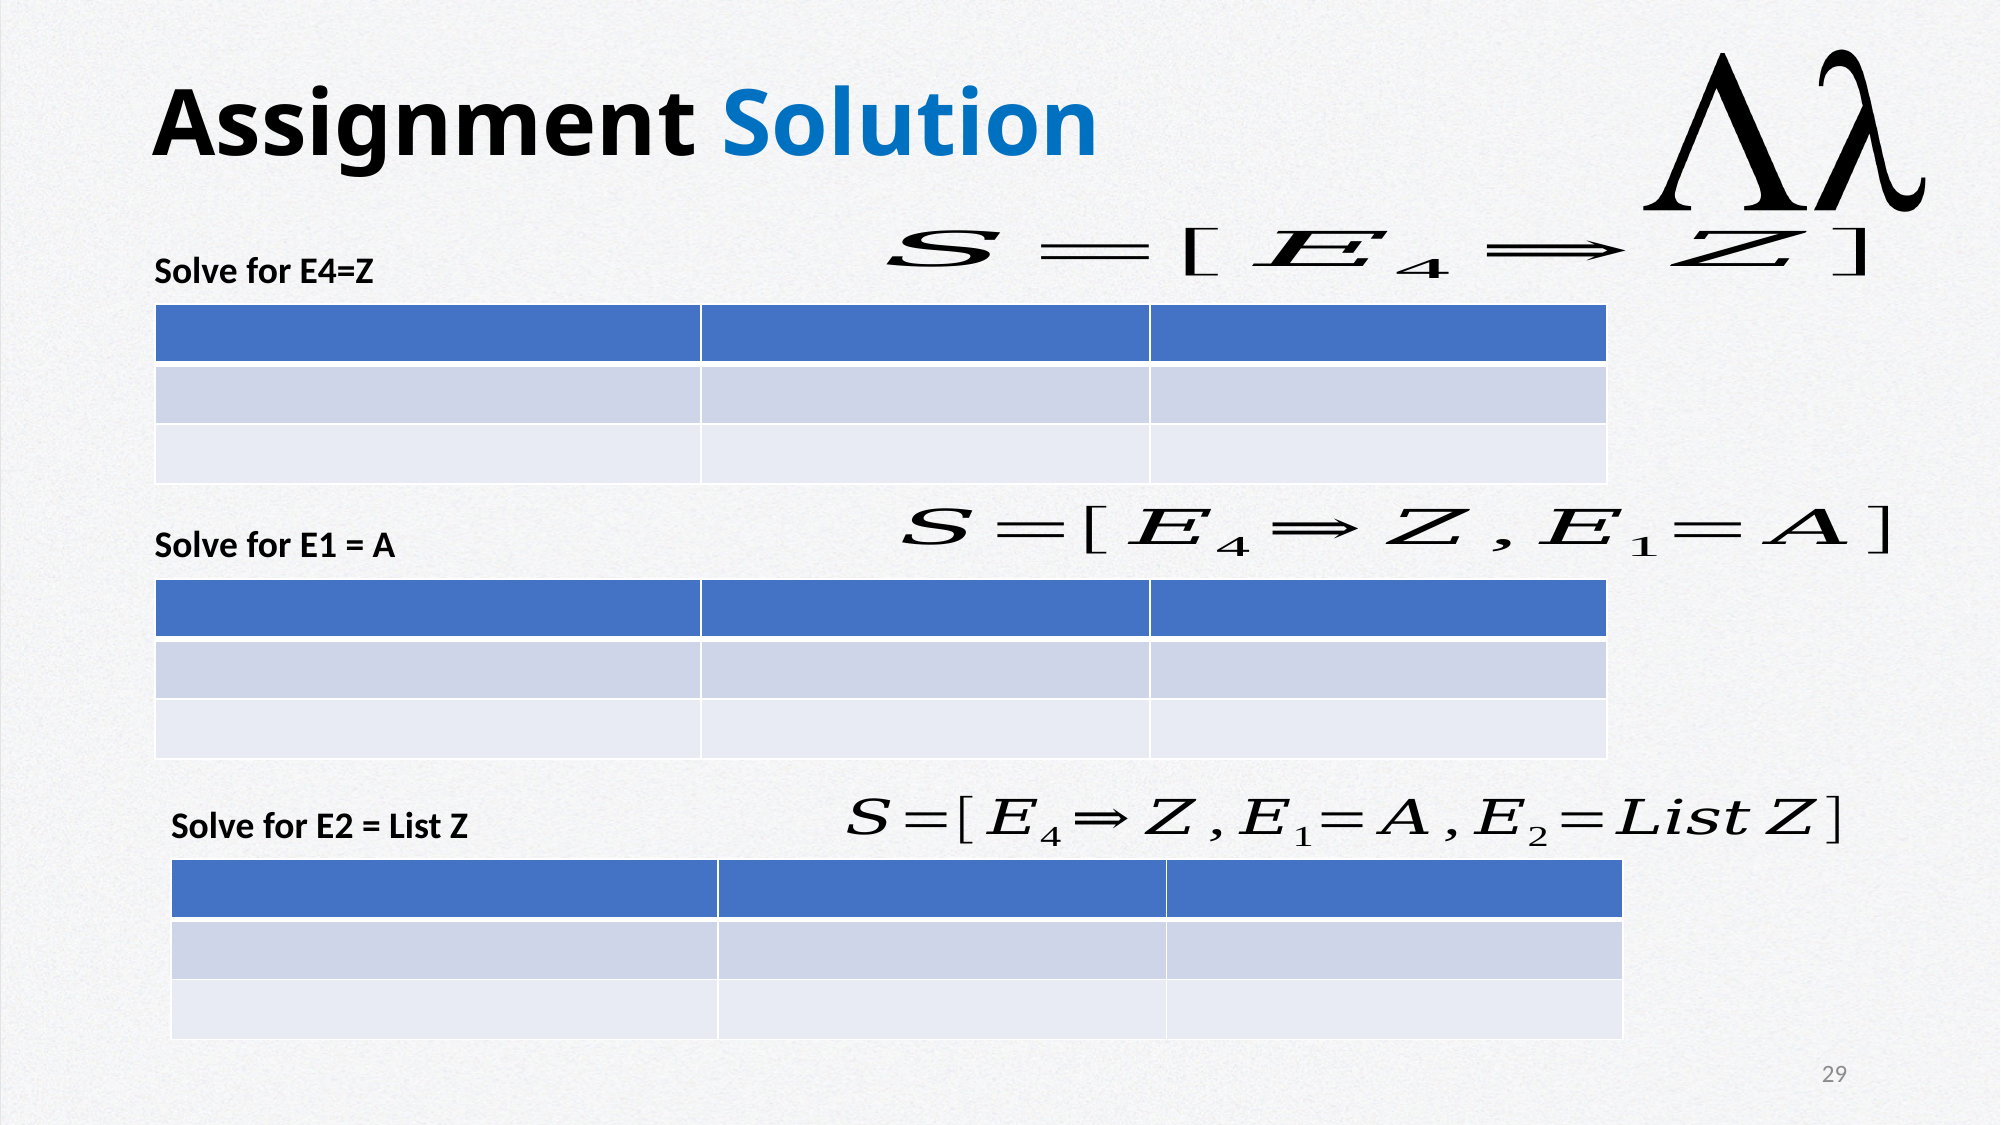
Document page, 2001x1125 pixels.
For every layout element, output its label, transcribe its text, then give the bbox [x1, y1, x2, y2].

picture [0, 0, 2001, 1125]
slide_number 28 [1412, 1042, 1863, 1103]
text_box Solve for E1 = A [139, 490, 420, 573]
text_box Solve for E4=Z [139, 215, 398, 298]
title Assignment Solution [137, 17, 1863, 235]
text_box Solve for E2 = List Z [156, 771, 493, 854]
